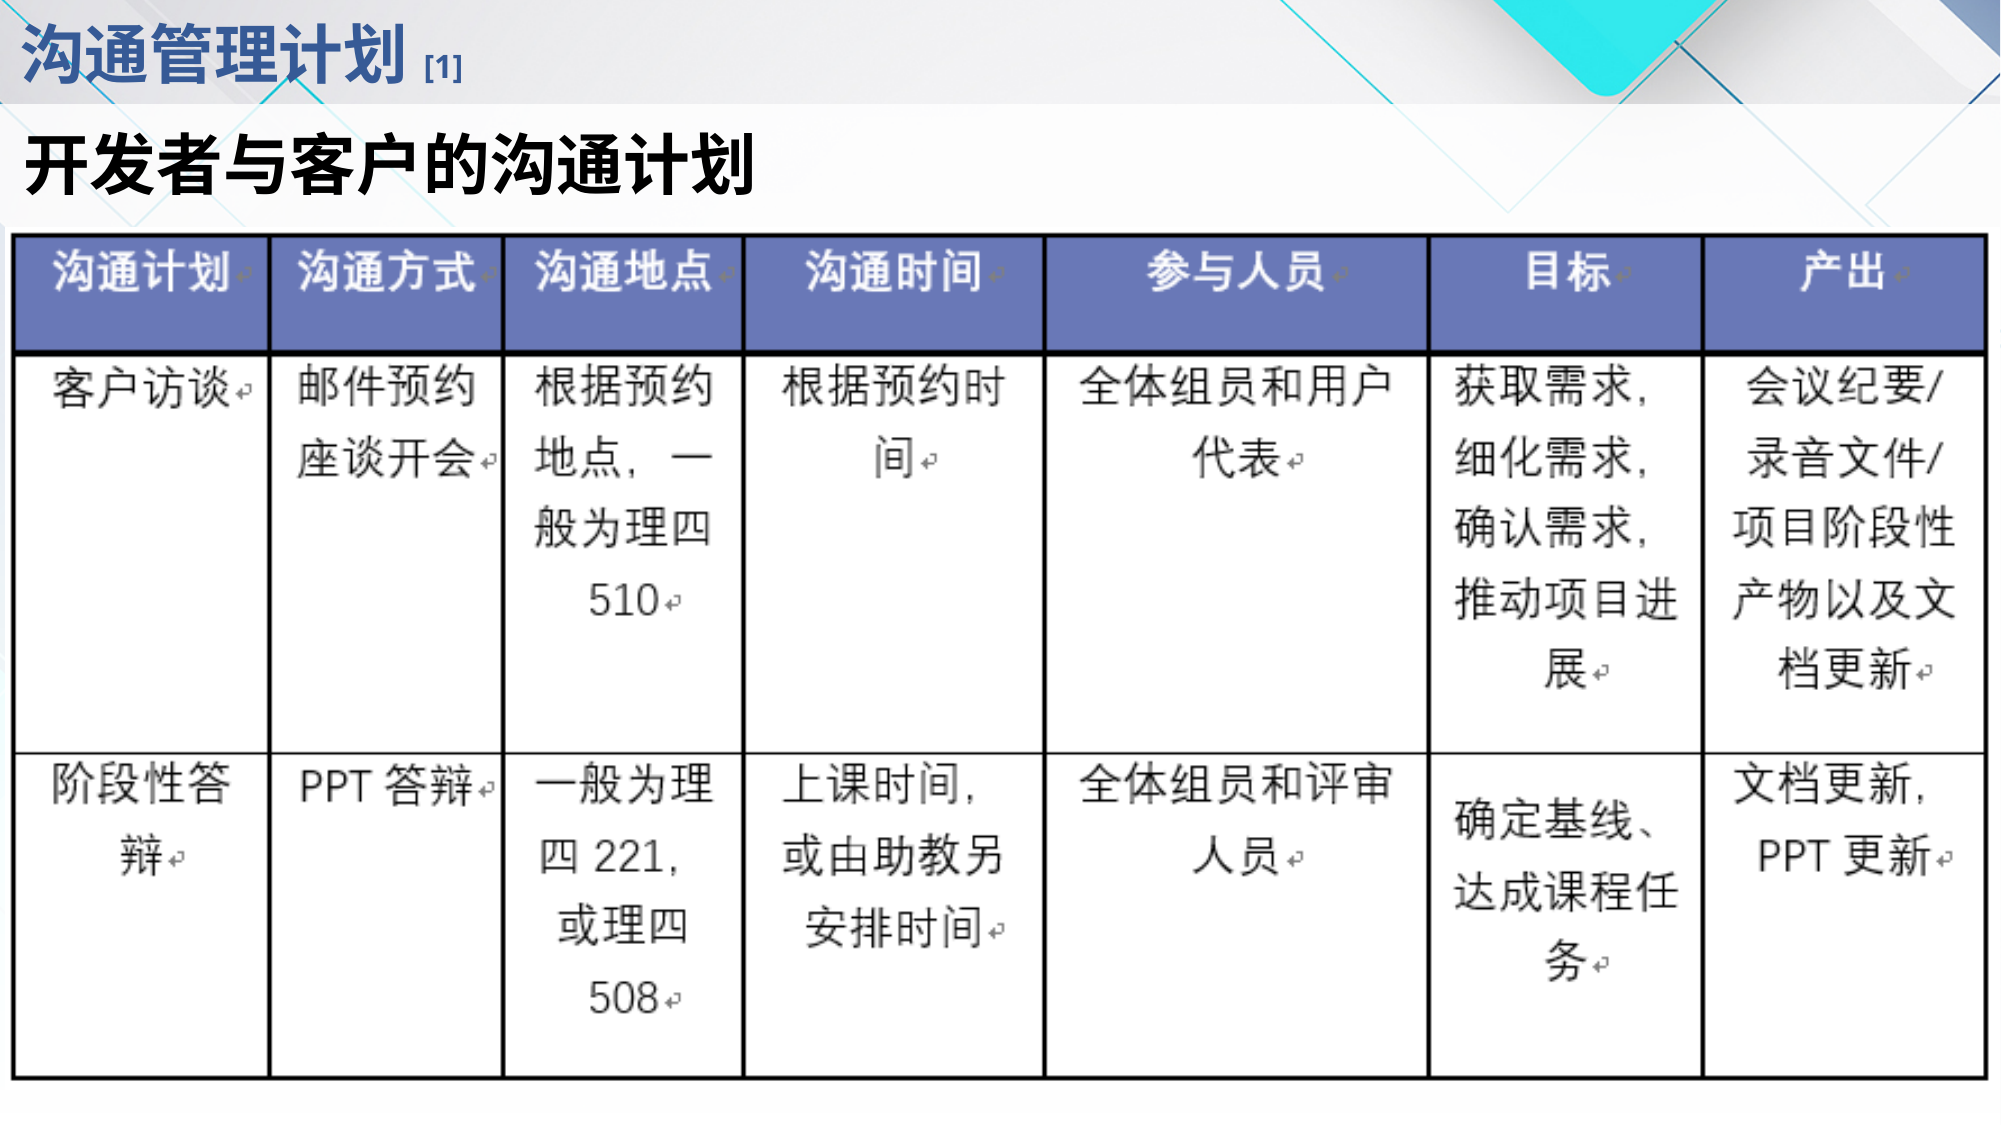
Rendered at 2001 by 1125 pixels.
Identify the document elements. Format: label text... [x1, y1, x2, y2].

text_box 开发者与客户的沟通计划 [0, 115, 773, 211]
title 沟通管理计划[1] [5, 15, 1730, 101]
picture [0, 0, 2001, 1125]
